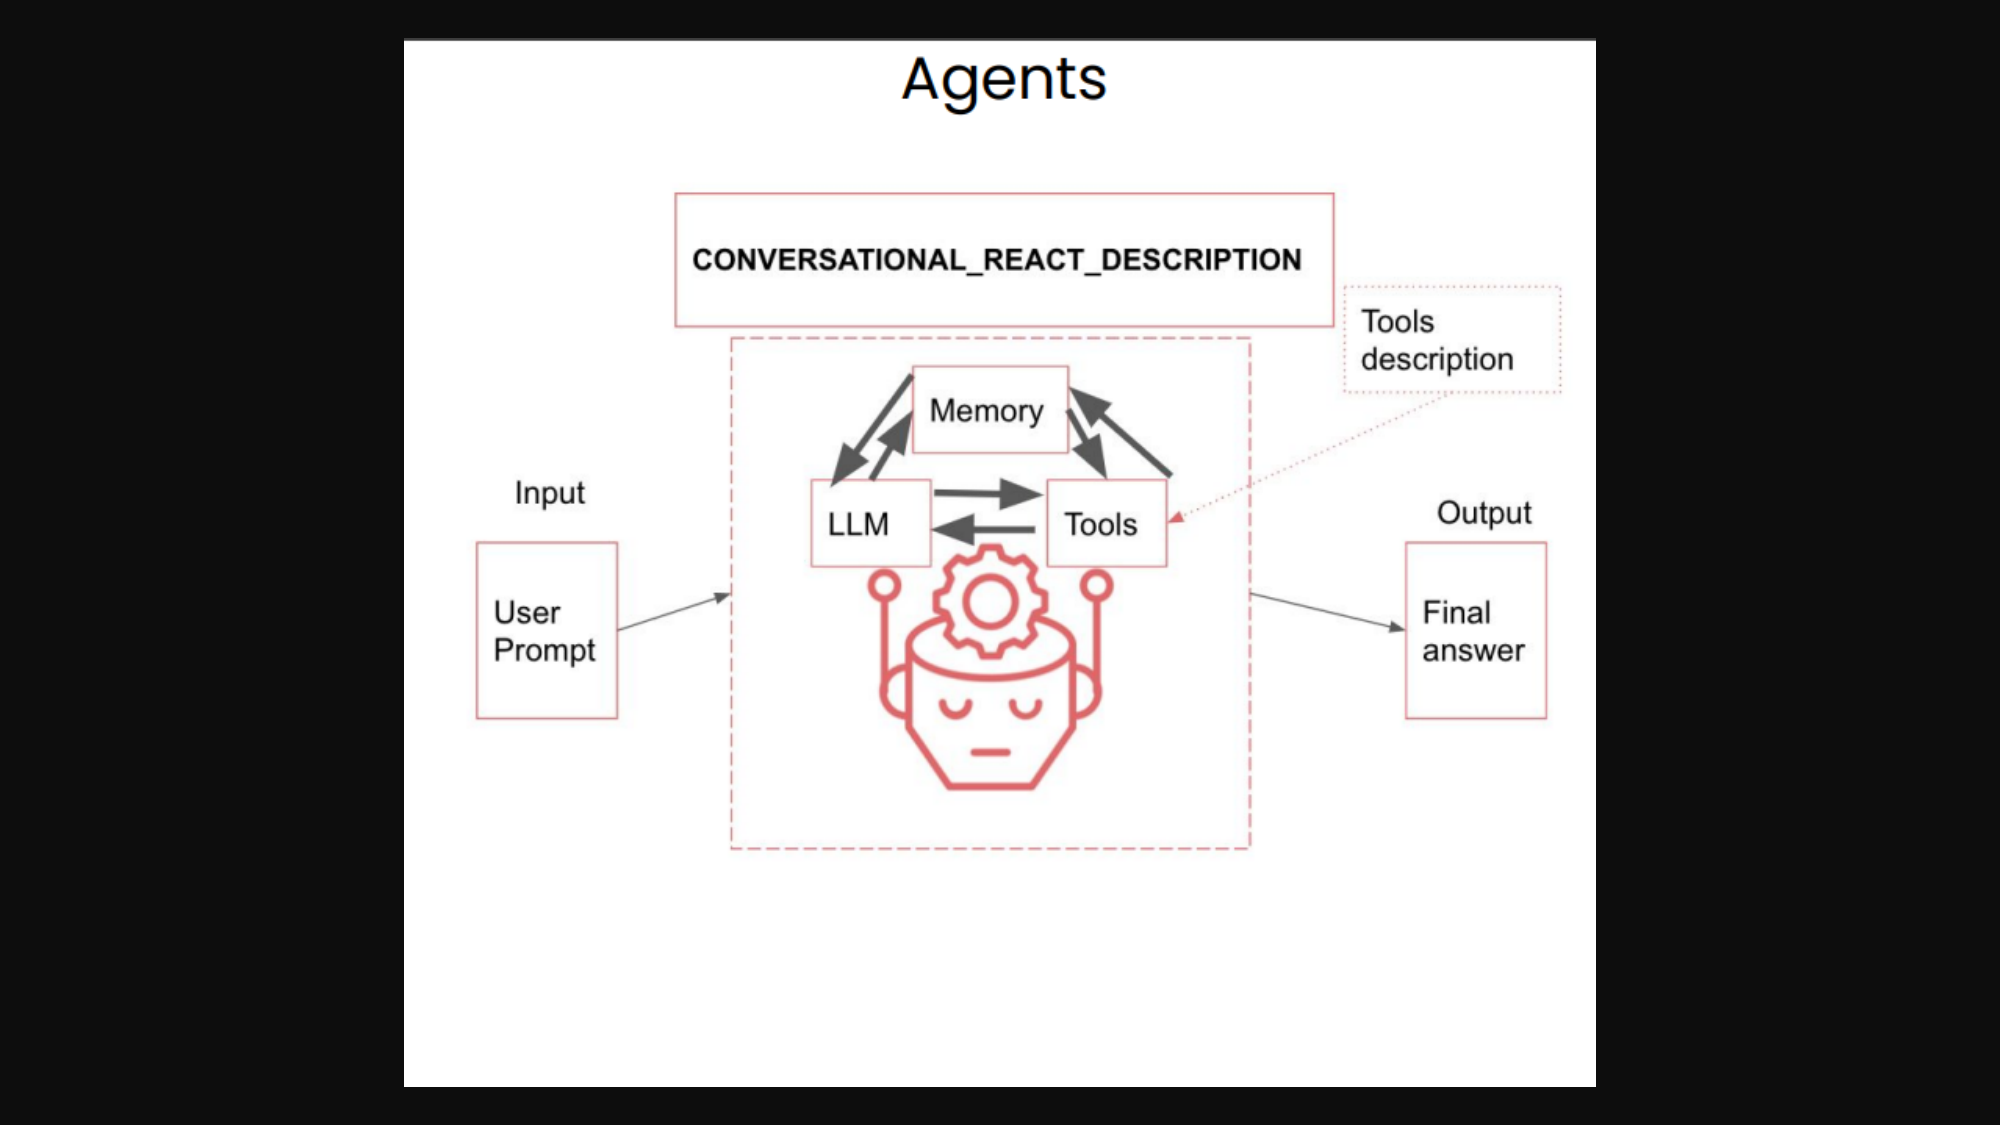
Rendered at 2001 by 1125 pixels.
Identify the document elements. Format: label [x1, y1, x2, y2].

picture [404, 38, 1596, 1087]
